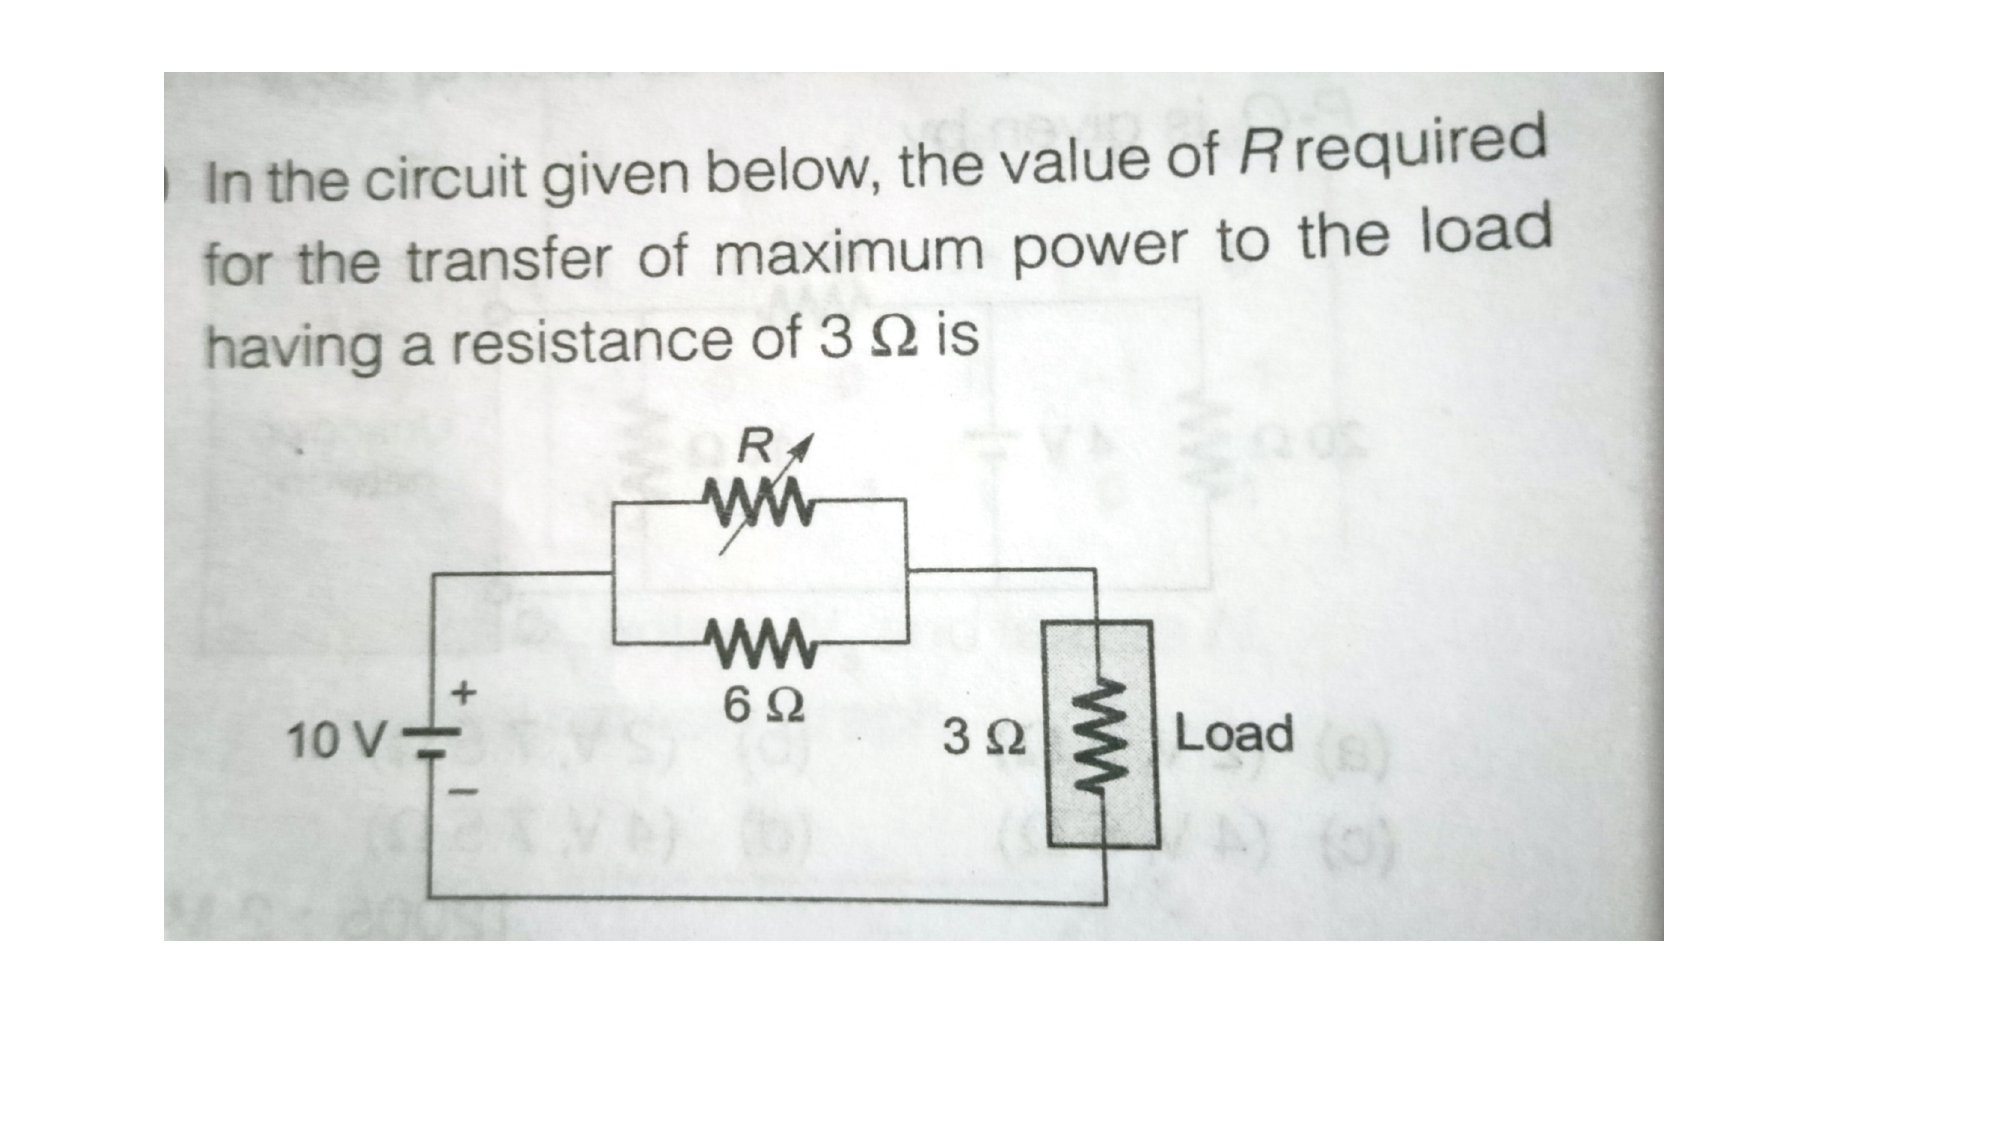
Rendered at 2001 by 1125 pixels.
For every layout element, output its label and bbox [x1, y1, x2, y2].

list [163, 72, 1664, 942]
